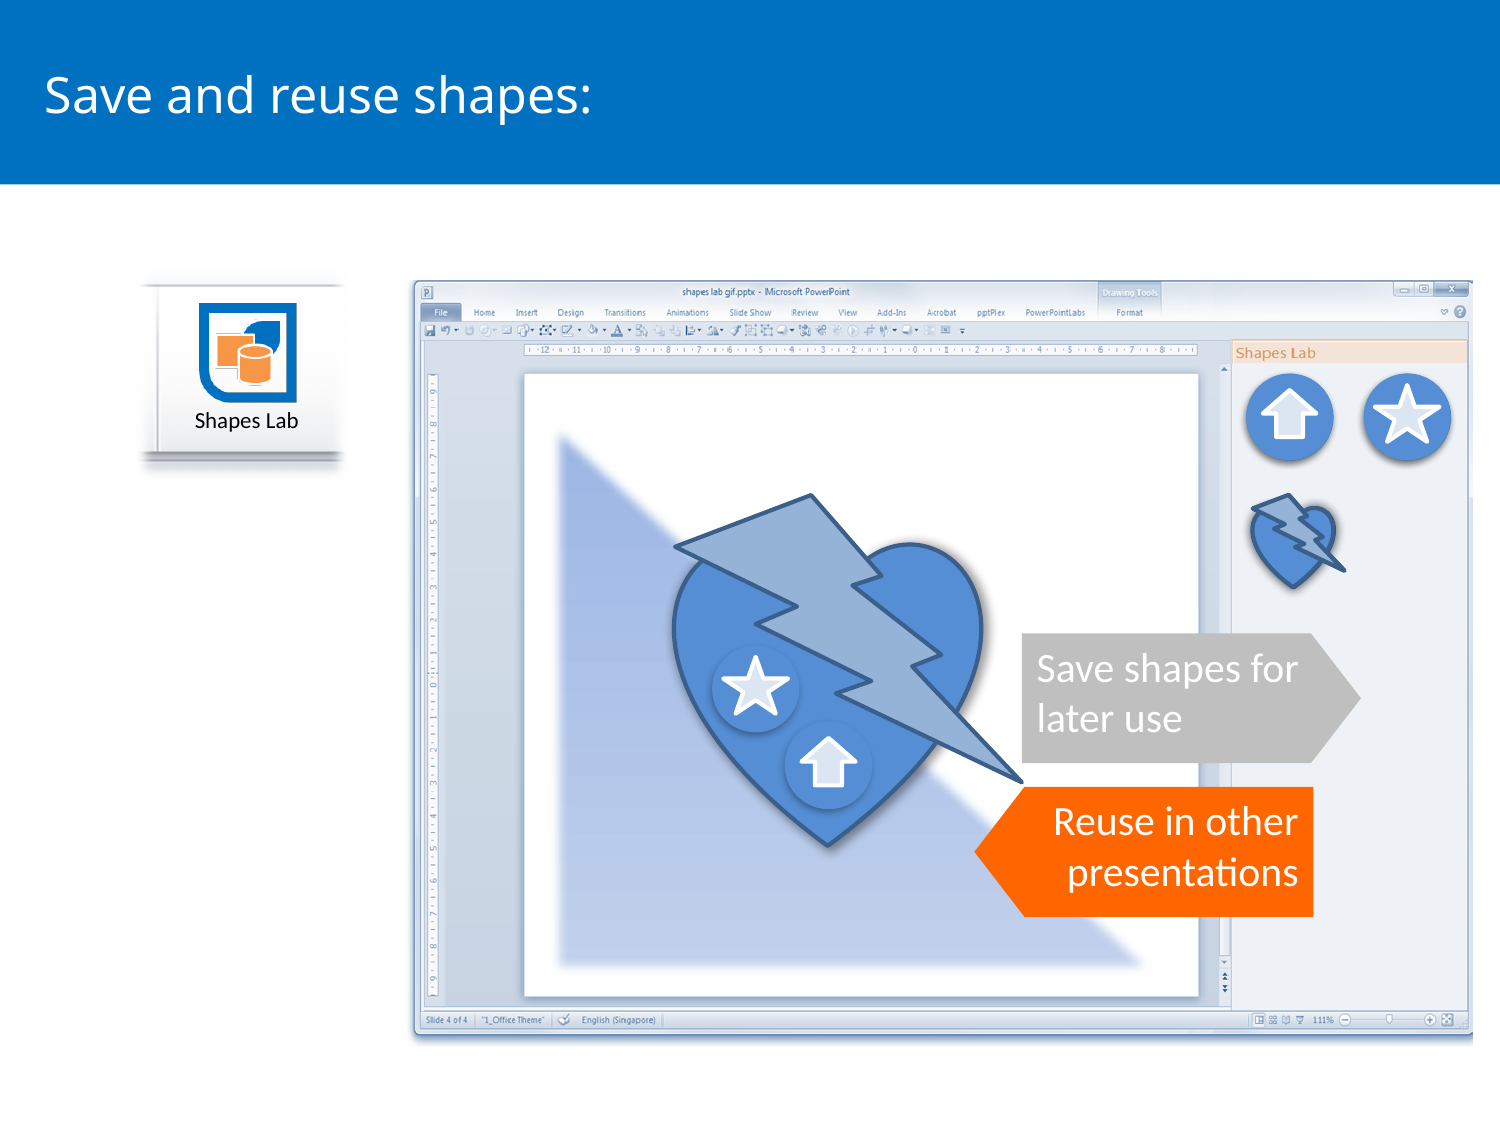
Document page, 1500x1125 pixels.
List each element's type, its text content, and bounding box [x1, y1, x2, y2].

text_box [711, 645, 800, 733]
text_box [1252, 494, 1345, 588]
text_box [1245, 373, 1334, 461]
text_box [1363, 373, 1451, 461]
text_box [784, 720, 873, 810]
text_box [674, 494, 1023, 846]
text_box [135, 266, 349, 481]
picture [193, 299, 300, 406]
picture [407, 280, 1474, 1047]
title Save and reuse shapes: [0, 0, 1500, 188]
